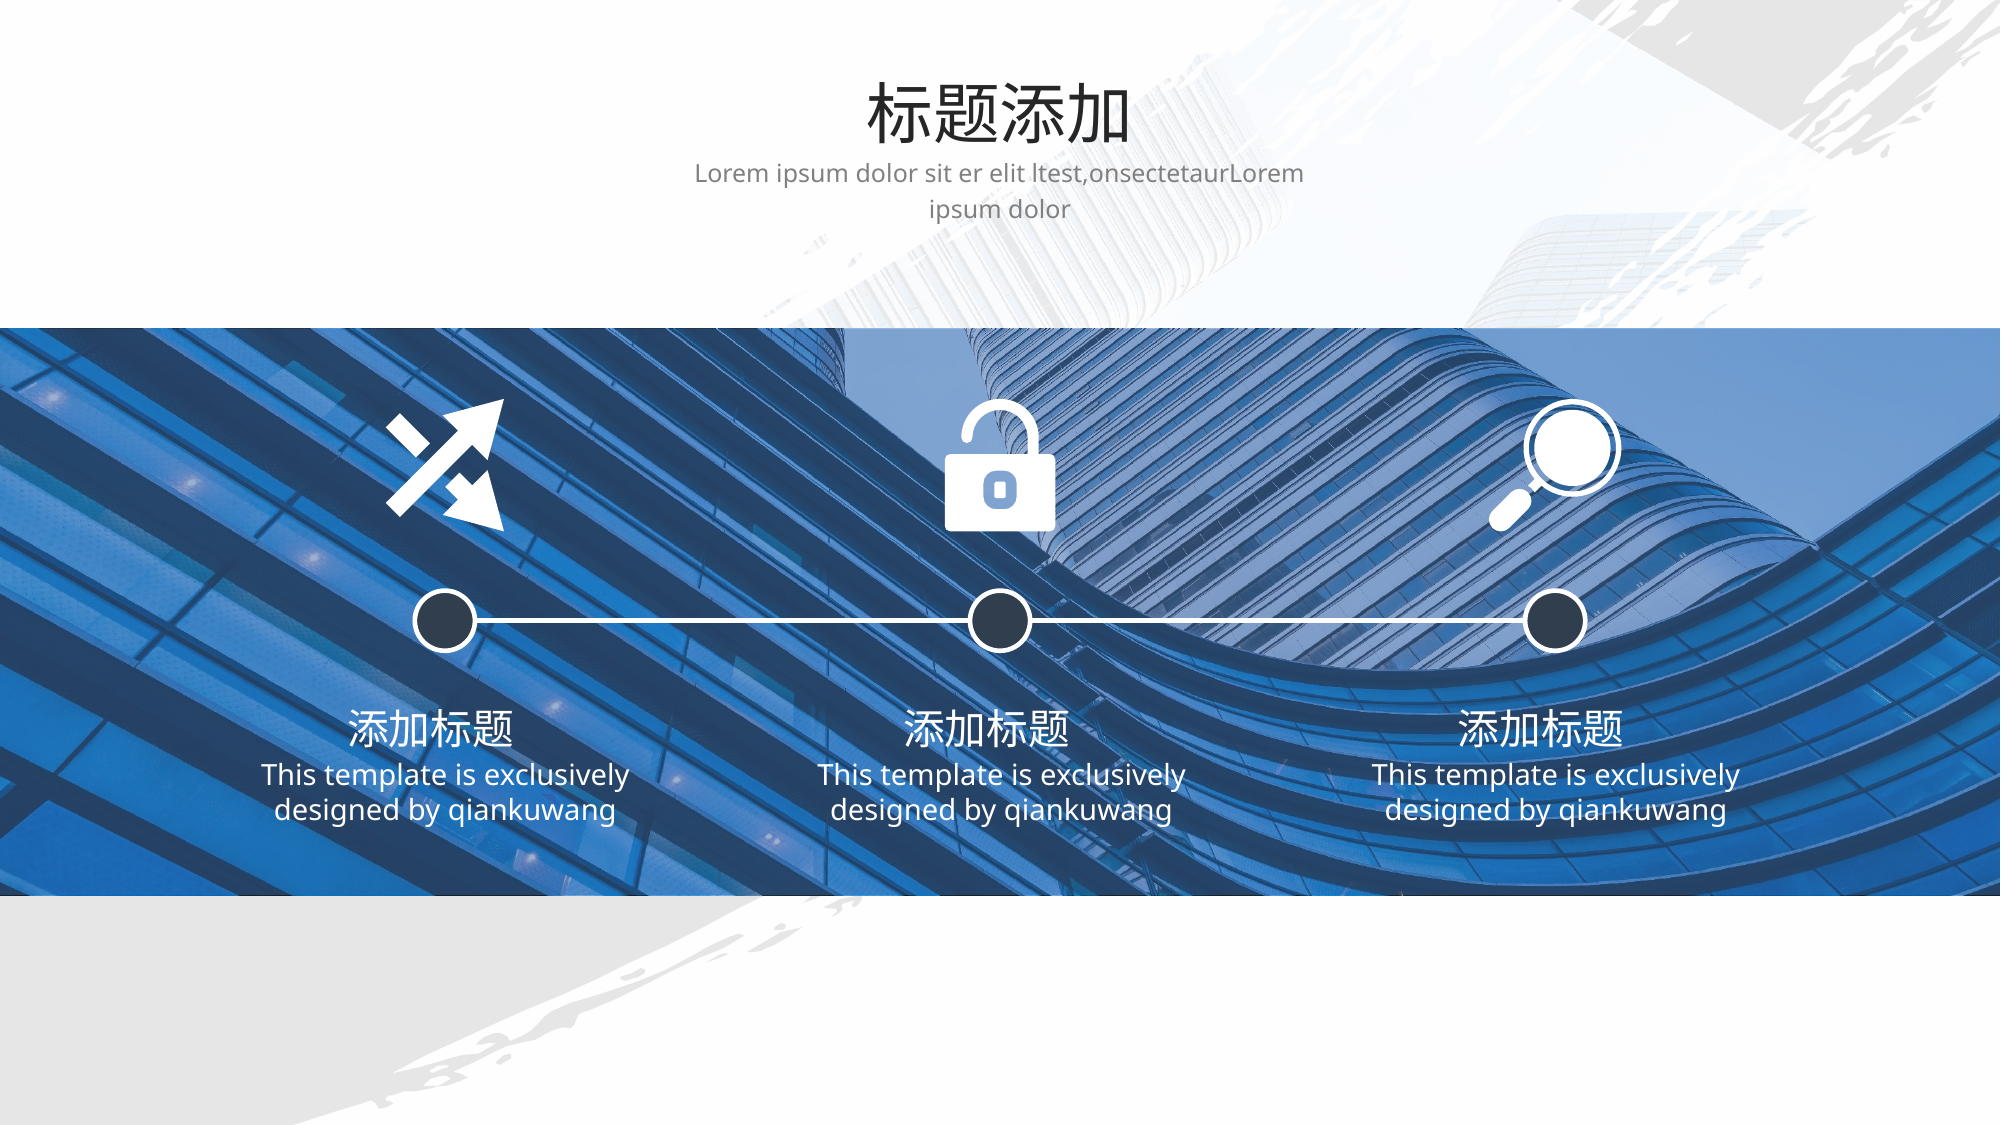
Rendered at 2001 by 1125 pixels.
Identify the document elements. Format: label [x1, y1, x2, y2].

text_box [791, 695, 1212, 836]
text_box [1346, 695, 1766, 836]
text_box [647, 64, 1353, 230]
text_box [235, 695, 656, 836]
text_box [414, 590, 1586, 651]
picture [0, 328, 2000, 896]
